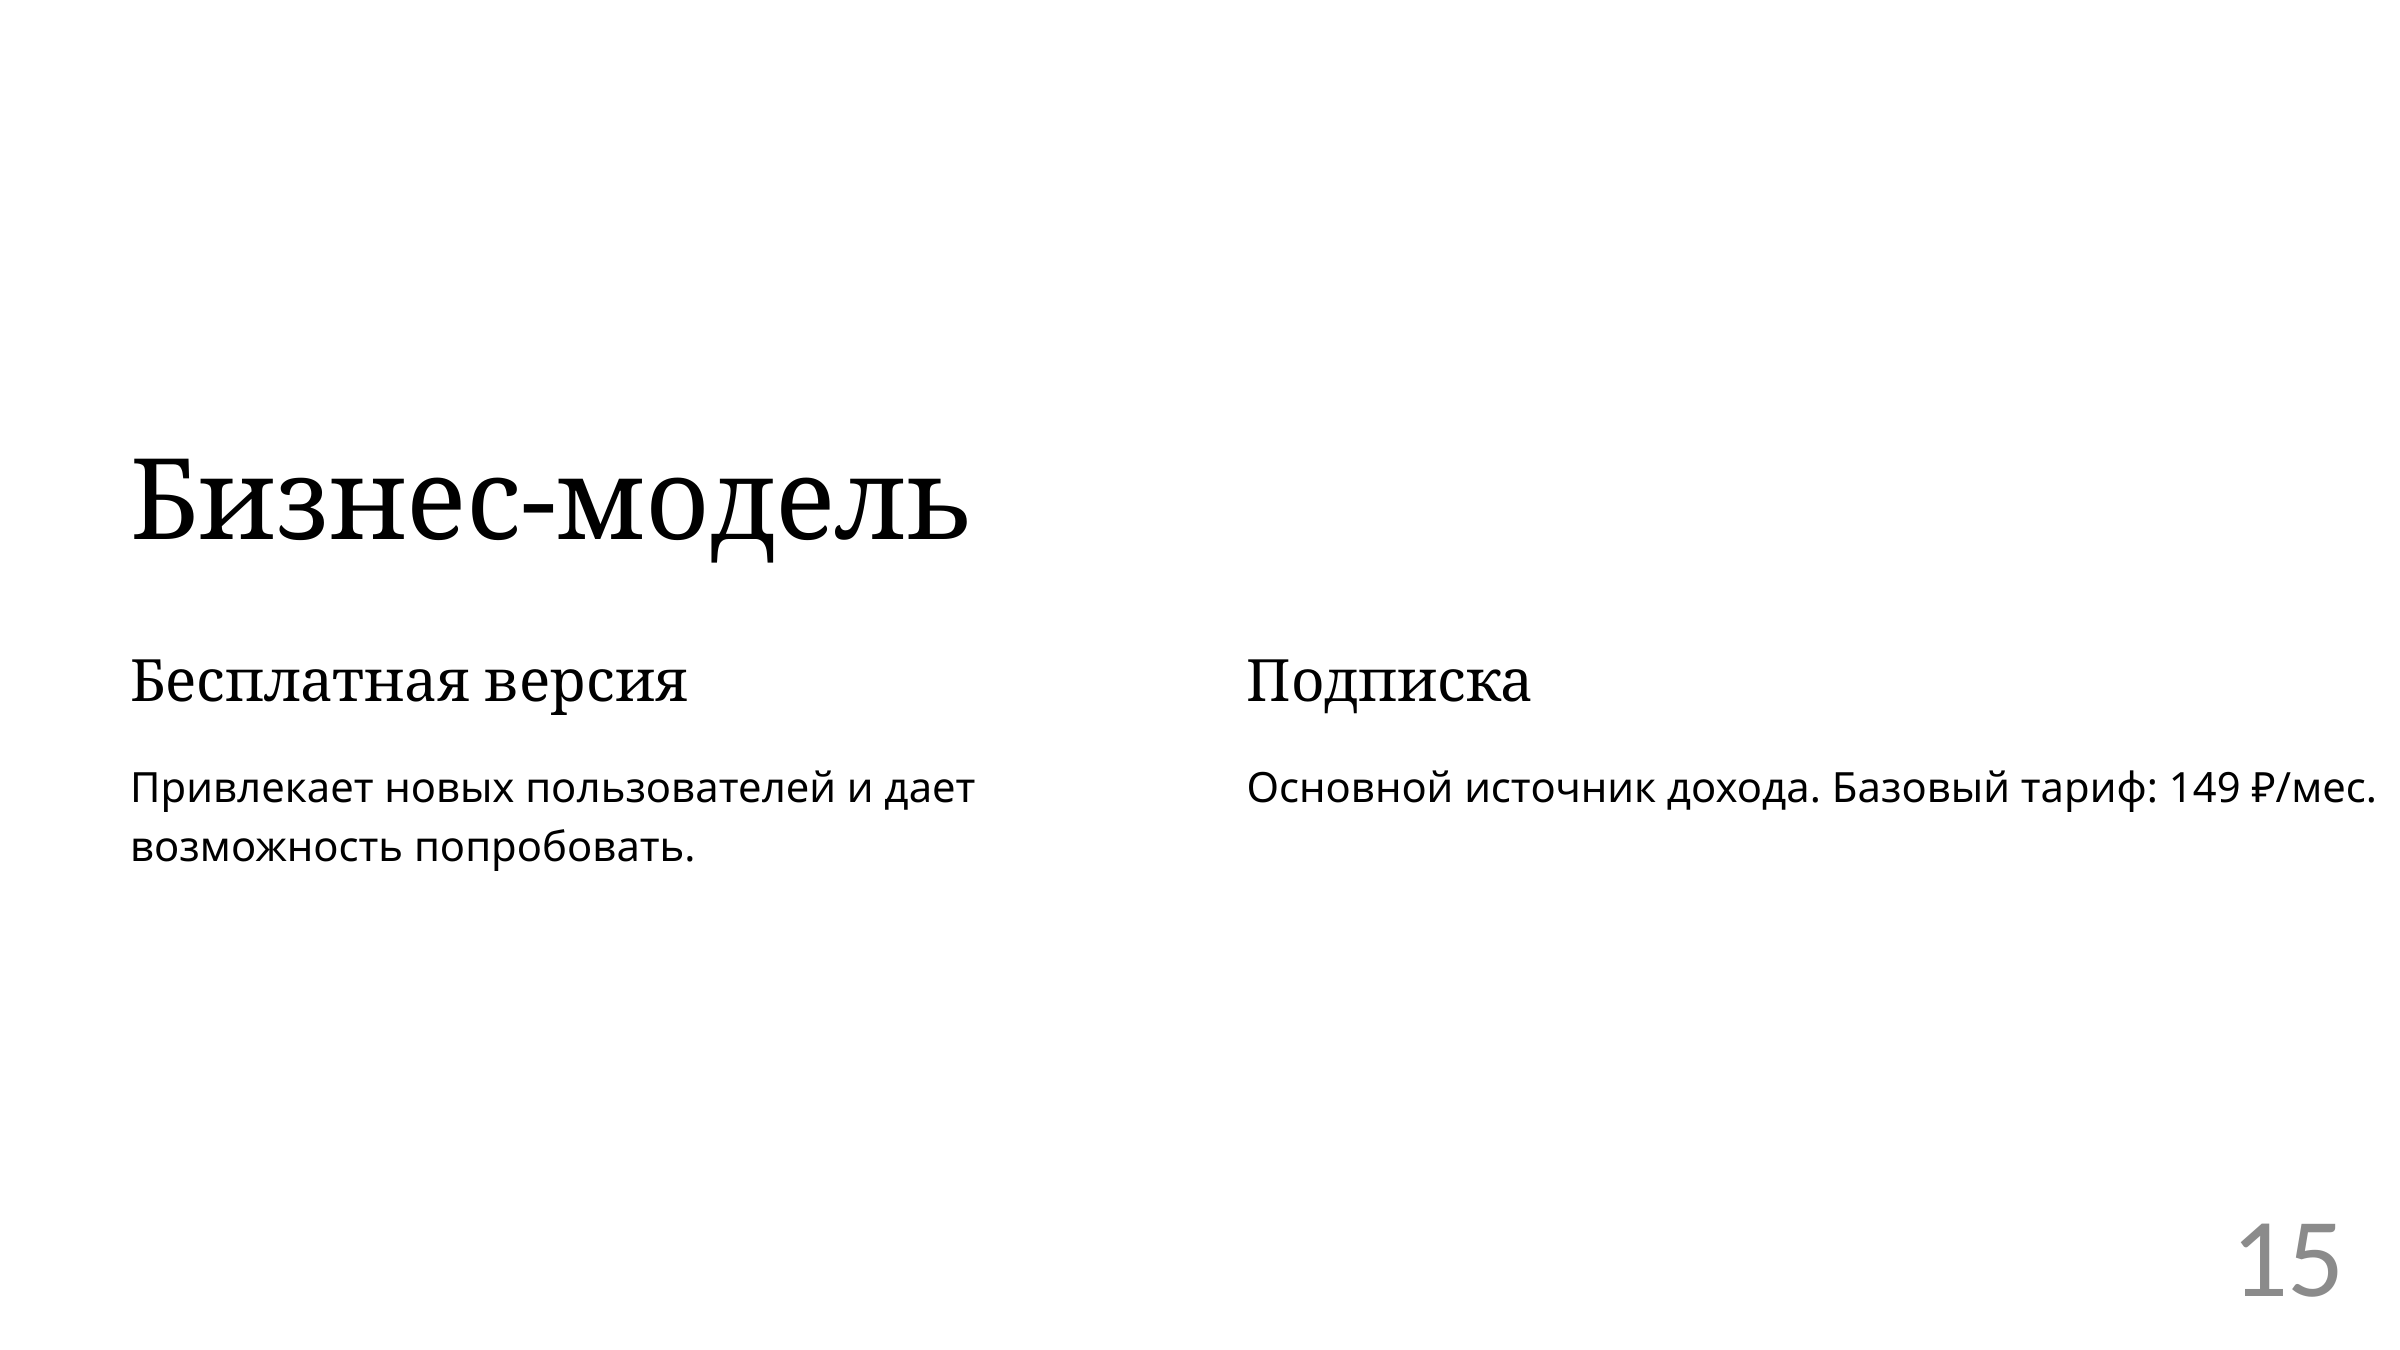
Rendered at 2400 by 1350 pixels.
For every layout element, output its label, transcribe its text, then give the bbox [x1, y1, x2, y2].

text_box Бизнес-модель [130, 446, 1061, 563]
text_box Привлекает новых пользователей и дает возможность попробовать. [130, 751, 1155, 871]
text_box Бесплатная версия [130, 655, 596, 714]
slide_number 15 [1820, 1215, 2360, 1288]
text_box Основной источник дохода. Базовый тариф: 149 ₽/мес. [1246, 751, 2271, 811]
text_box Подписка [1246, 655, 1712, 714]
